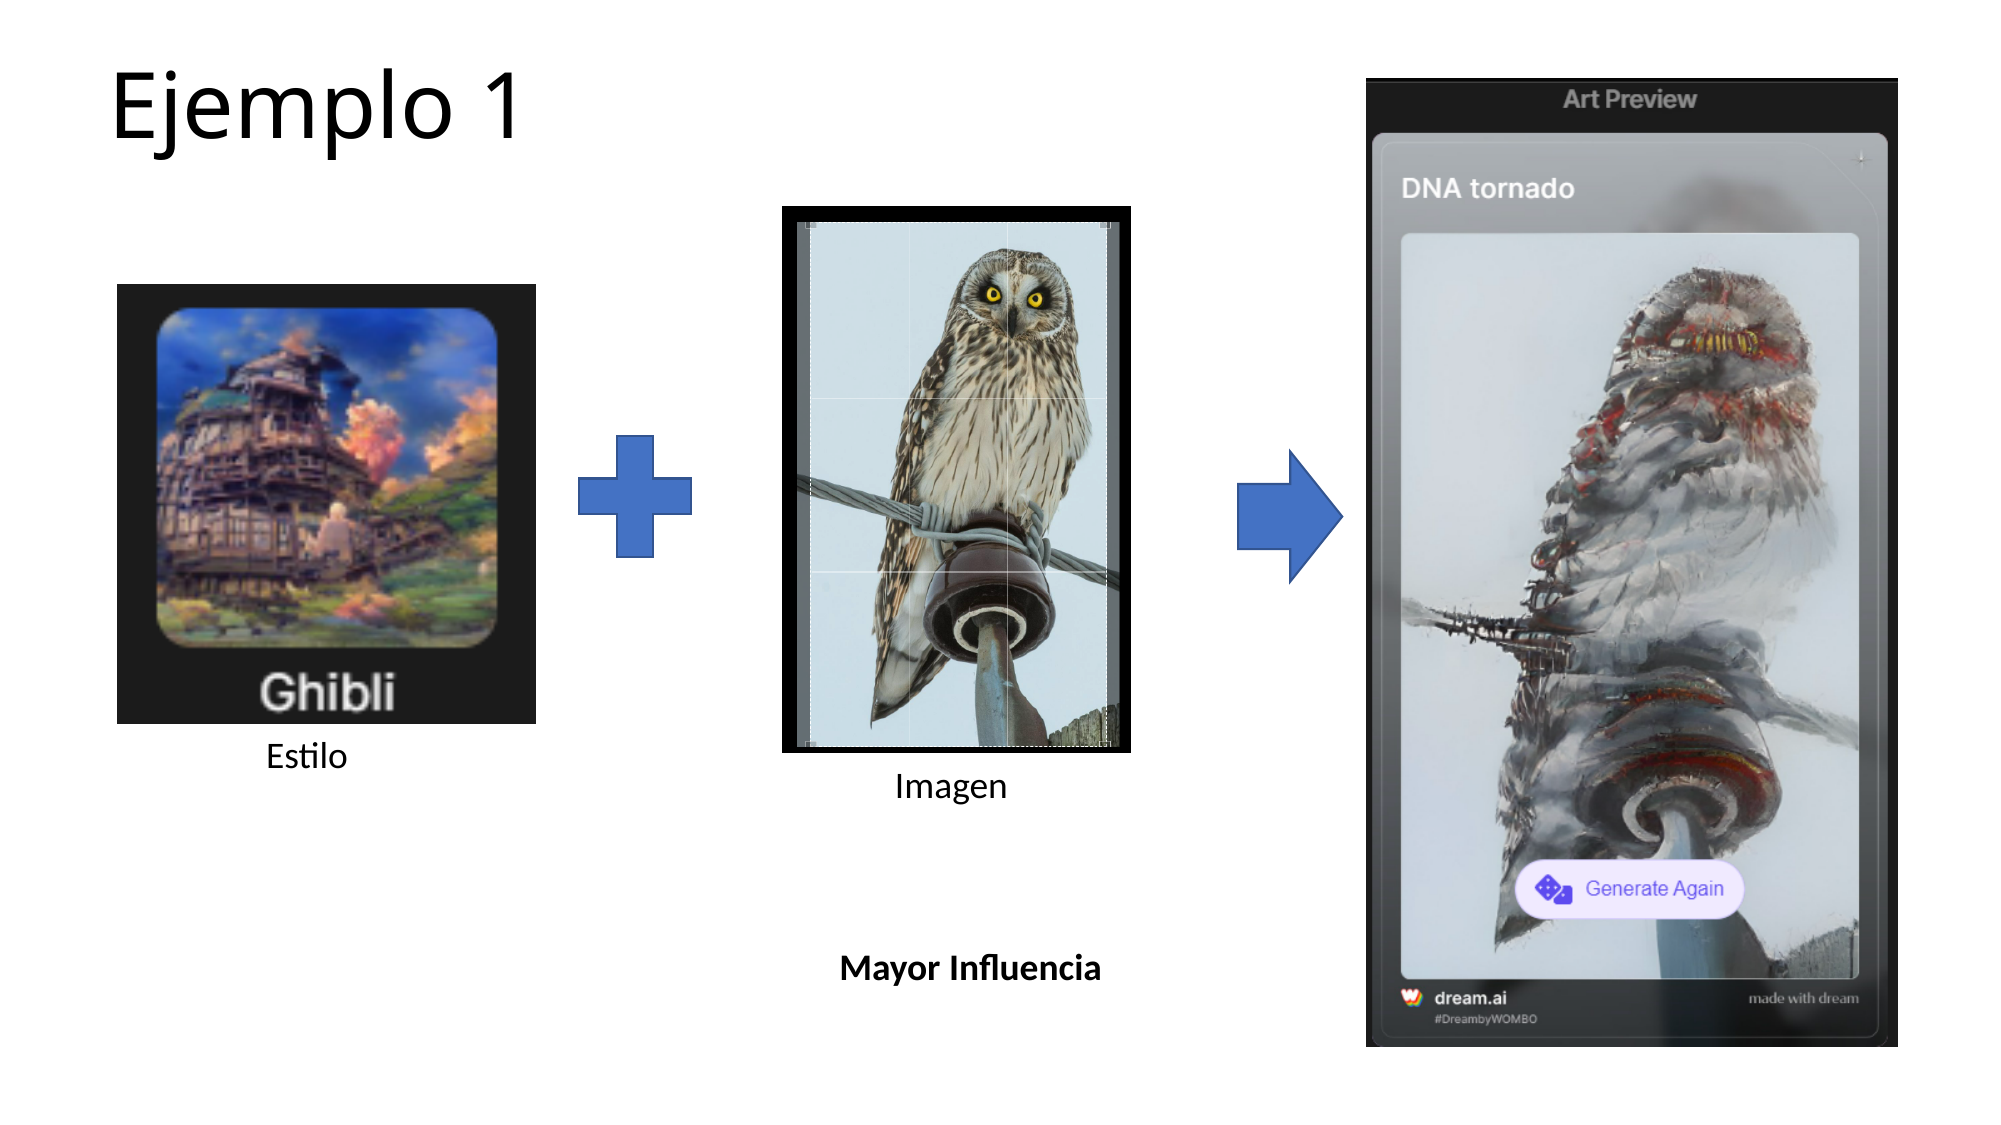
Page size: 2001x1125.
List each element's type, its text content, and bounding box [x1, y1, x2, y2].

text_box [578, 435, 692, 558]
text_box Estilo [251, 724, 372, 784]
text_box [1237, 448, 1344, 585]
picture [1366, 77, 1898, 1047]
picture [781, 206, 1131, 753]
picture [117, 284, 536, 724]
text_box Ejemplo 1 [93, 51, 1000, 270]
text_box Imagen [880, 754, 1032, 814]
text_box Mayor Influencia [824, 935, 1135, 995]
